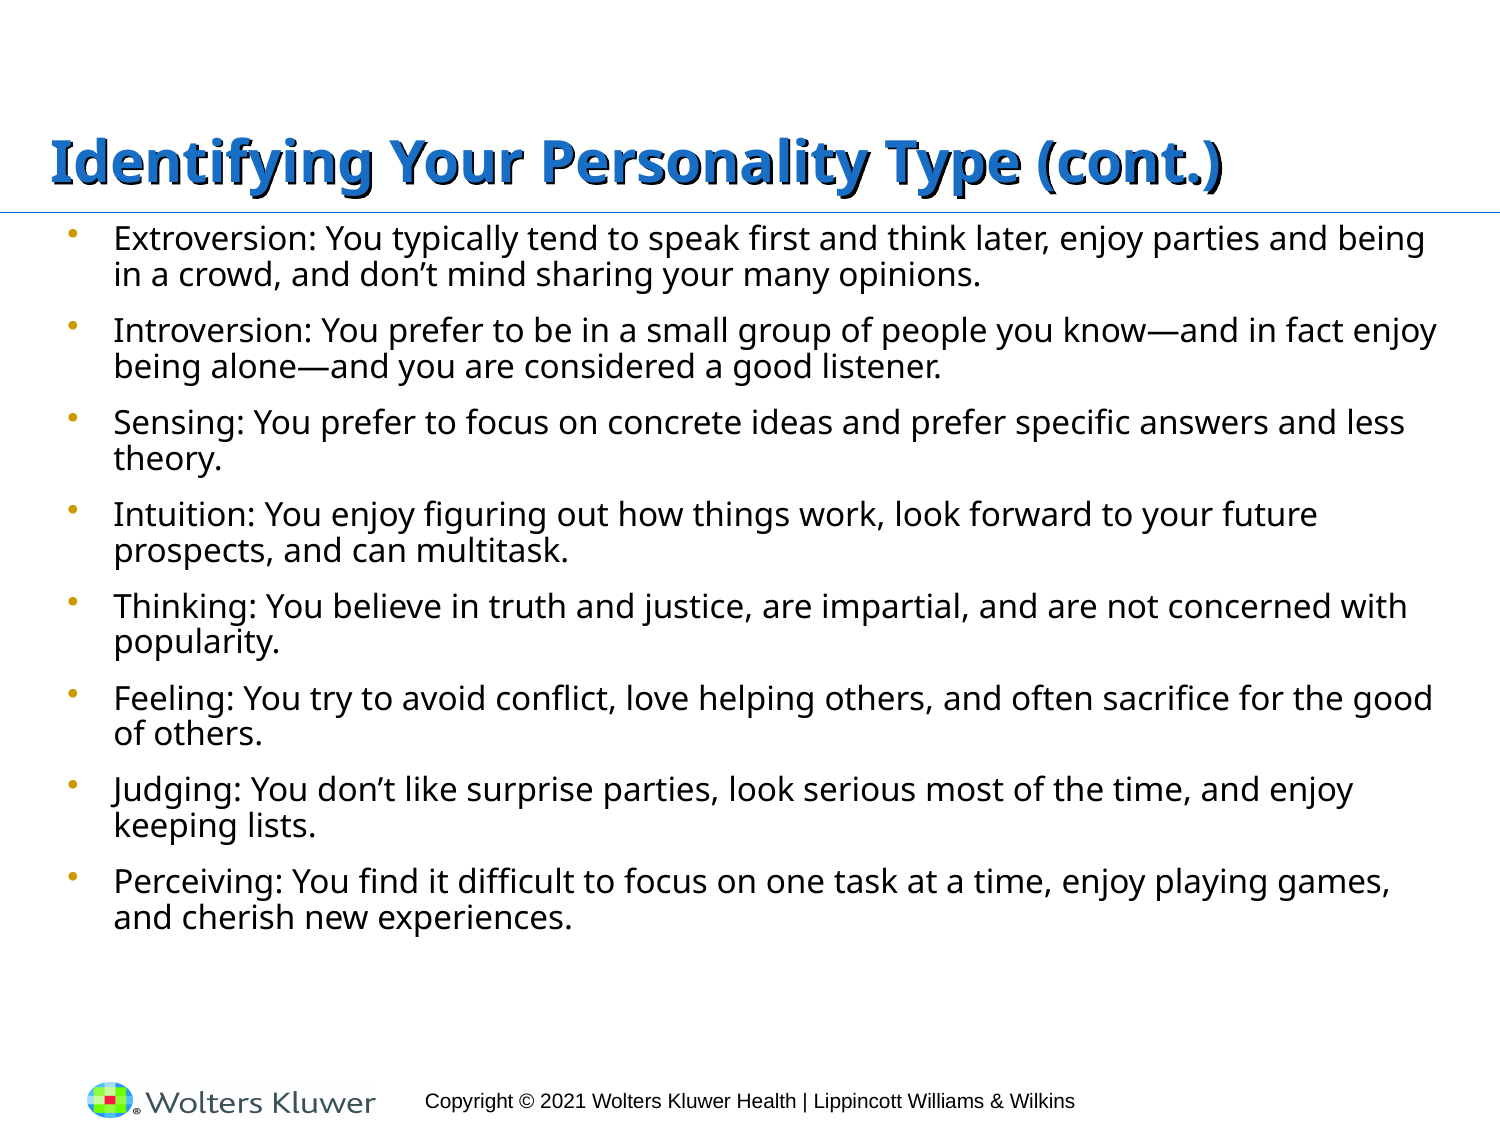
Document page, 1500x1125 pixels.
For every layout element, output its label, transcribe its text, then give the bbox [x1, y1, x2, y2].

title Identifying Your Personality Type (cont.) [50, 130, 1468, 195]
list Extroversion: You typically tend to speak first and think later, enjoy parties and being in a crowd, and don’t mind sharing your many opinions. Introversion: You prefer to be in a small group of people you know—and in fact enjoy being alone—and you are considered a good listener. Sensing: You prefer to focus on concrete ideas and prefer specific answers and less theory. Intuition: You enjoy figuring out how things work, look forward to your future prospects, and can multitask. Thinking: You believe in truth and justice, are impartial, and are not concerned with popularity. Feeling: You try to avoid conflict, love helping others, and often sacrifice for the good of others. Judging: You don’t like surprise parties, look serious most of the time, and enjoy keeping lists. Perceiving: You find it difficult to focus on one task at a time, enjoy playing games, and cherish new experiences. [51, 214, 1466, 996]
picture [87, 1082, 376, 1118]
